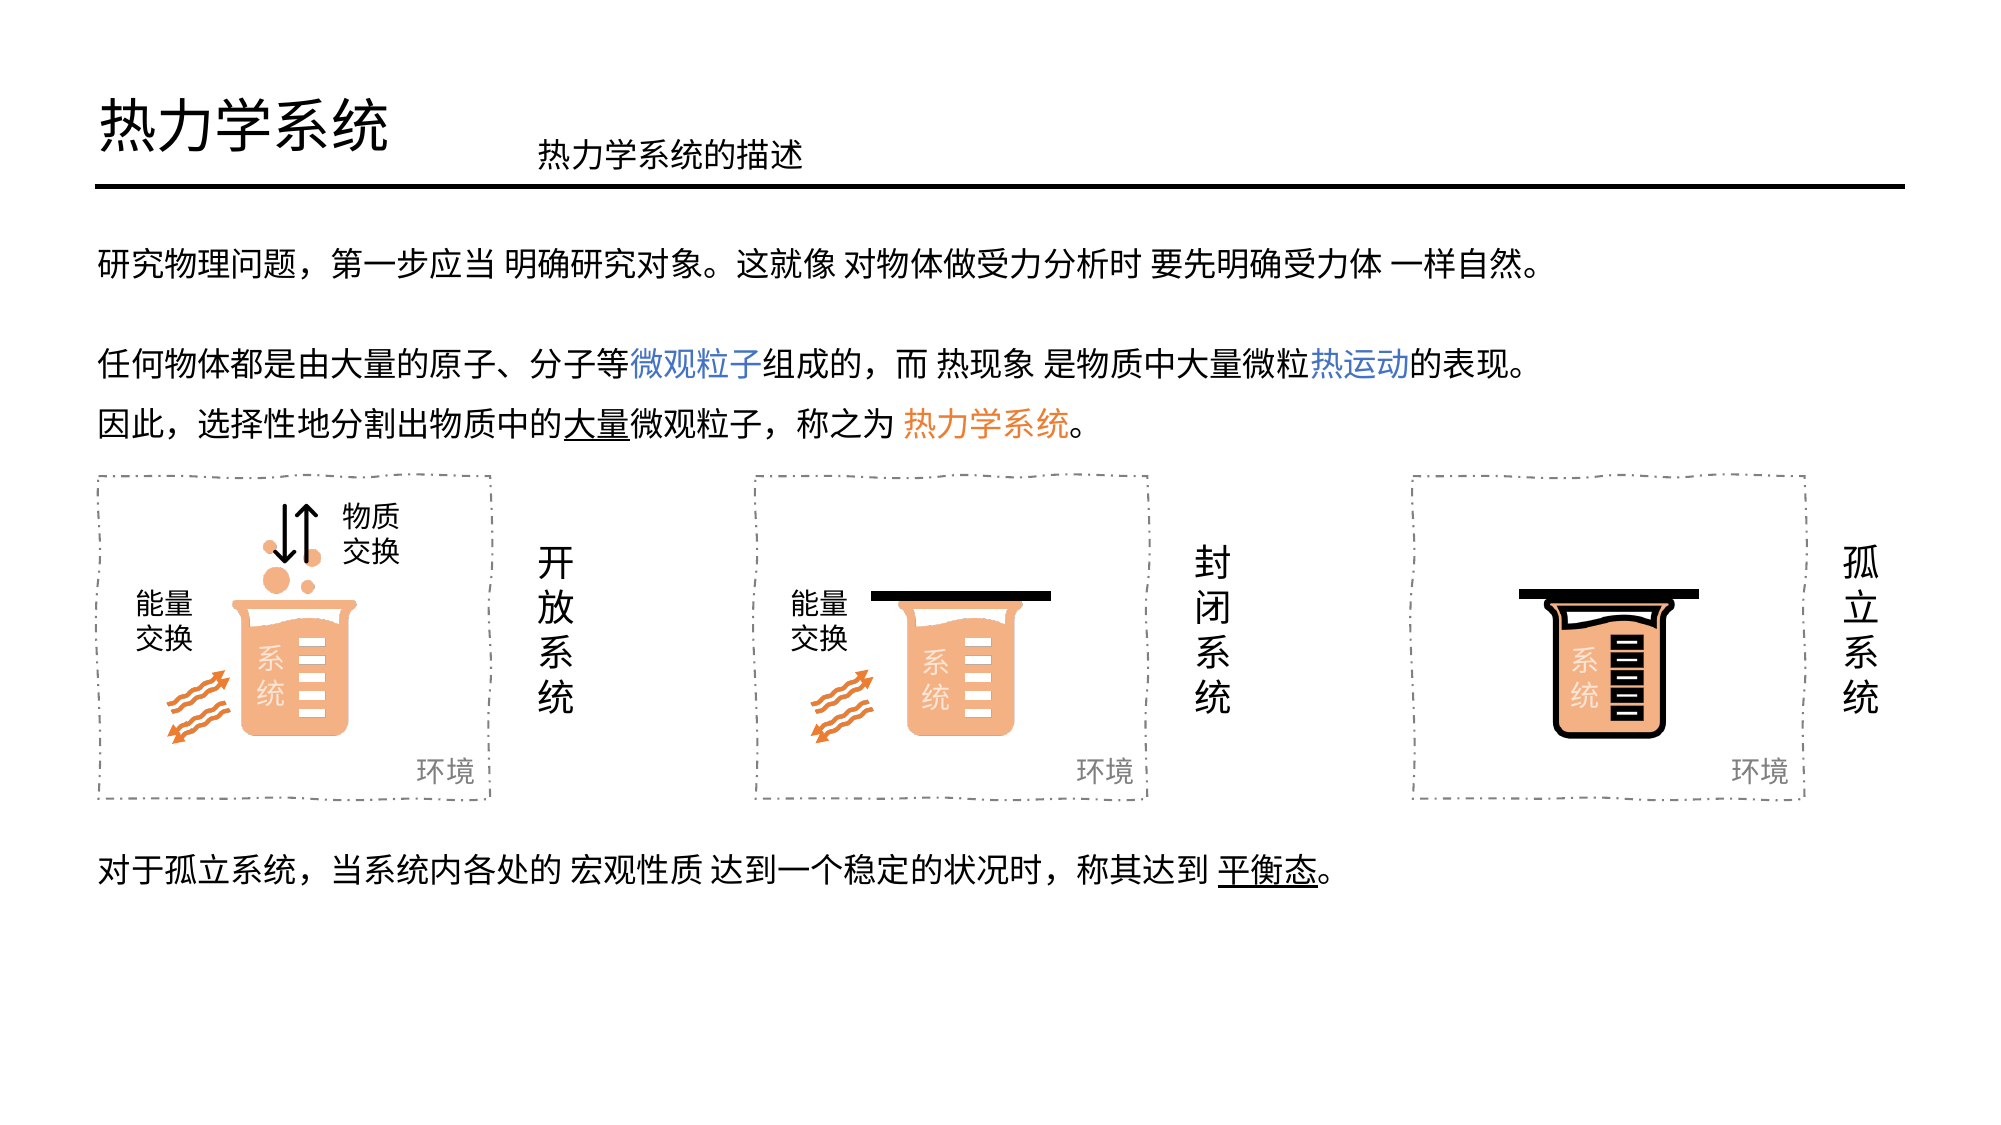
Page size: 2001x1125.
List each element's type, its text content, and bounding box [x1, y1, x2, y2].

text_box 孤立系统 [1827, 532, 1918, 727]
text_box 开放系统 [522, 532, 613, 727]
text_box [755, 476, 1150, 799]
text_box 任何物体都是由大量的原子、分子等微观粒子组成的，而 热现象 是物质中大量微粒热运动的表现。 因此，选择性地分割出物质中的大量微观粒子，称之为 热力学系统。 [83, 315, 1906, 451]
text_box 热力学系统 [83, 81, 506, 167]
text_box 研究物理问题，第一步应当 明确研究对象。这就像 对物体做受力分析时 要先明确受力体 一样自然。 [83, 215, 1906, 291]
text_box 热力学系统的描述 [522, 127, 828, 182]
text_box 封闭系统 [1179, 532, 1269, 727]
text_box 对于孤立系统，当系统内各处的 宏观性质 达到一个稳定的状况时，称其达到 平衡态。 [83, 822, 1906, 897]
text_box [98, 476, 491, 799]
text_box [1412, 476, 1805, 799]
